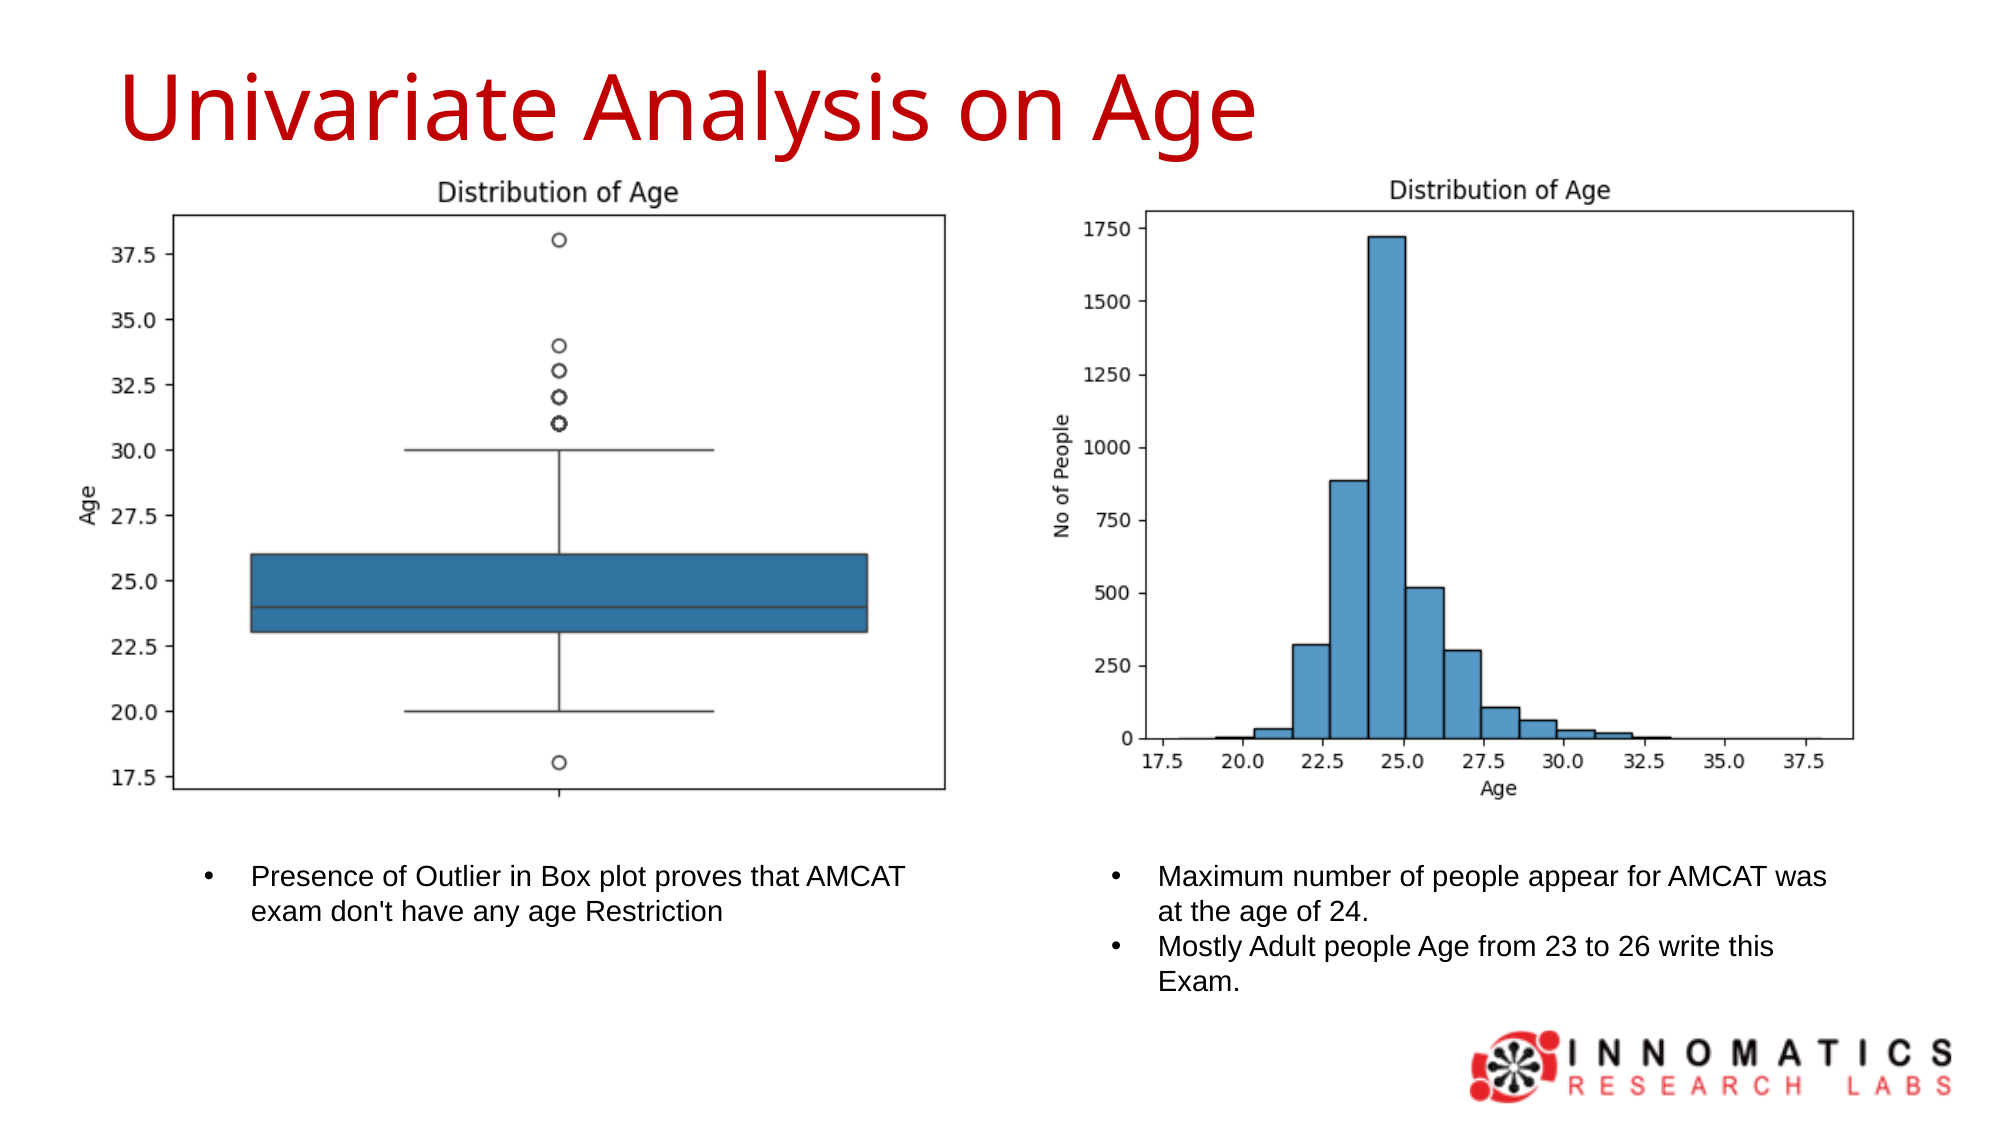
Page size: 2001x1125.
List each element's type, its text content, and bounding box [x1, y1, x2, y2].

picture [64, 165, 960, 813]
picture [1040, 165, 1867, 814]
text_box Maximum number of people appear for AMCAT was at the age of 24. Mostly Adult people Age from 23 to 26 write this Exam. [1096, 850, 1867, 1005]
text_box Univariate Analysis on Age [102, 41, 1898, 168]
text_box Presence of Outlier in Box plot proves that AMCAT exam don't have any age Restriction [189, 850, 960, 935]
picture [1445, 1014, 1975, 1125]
